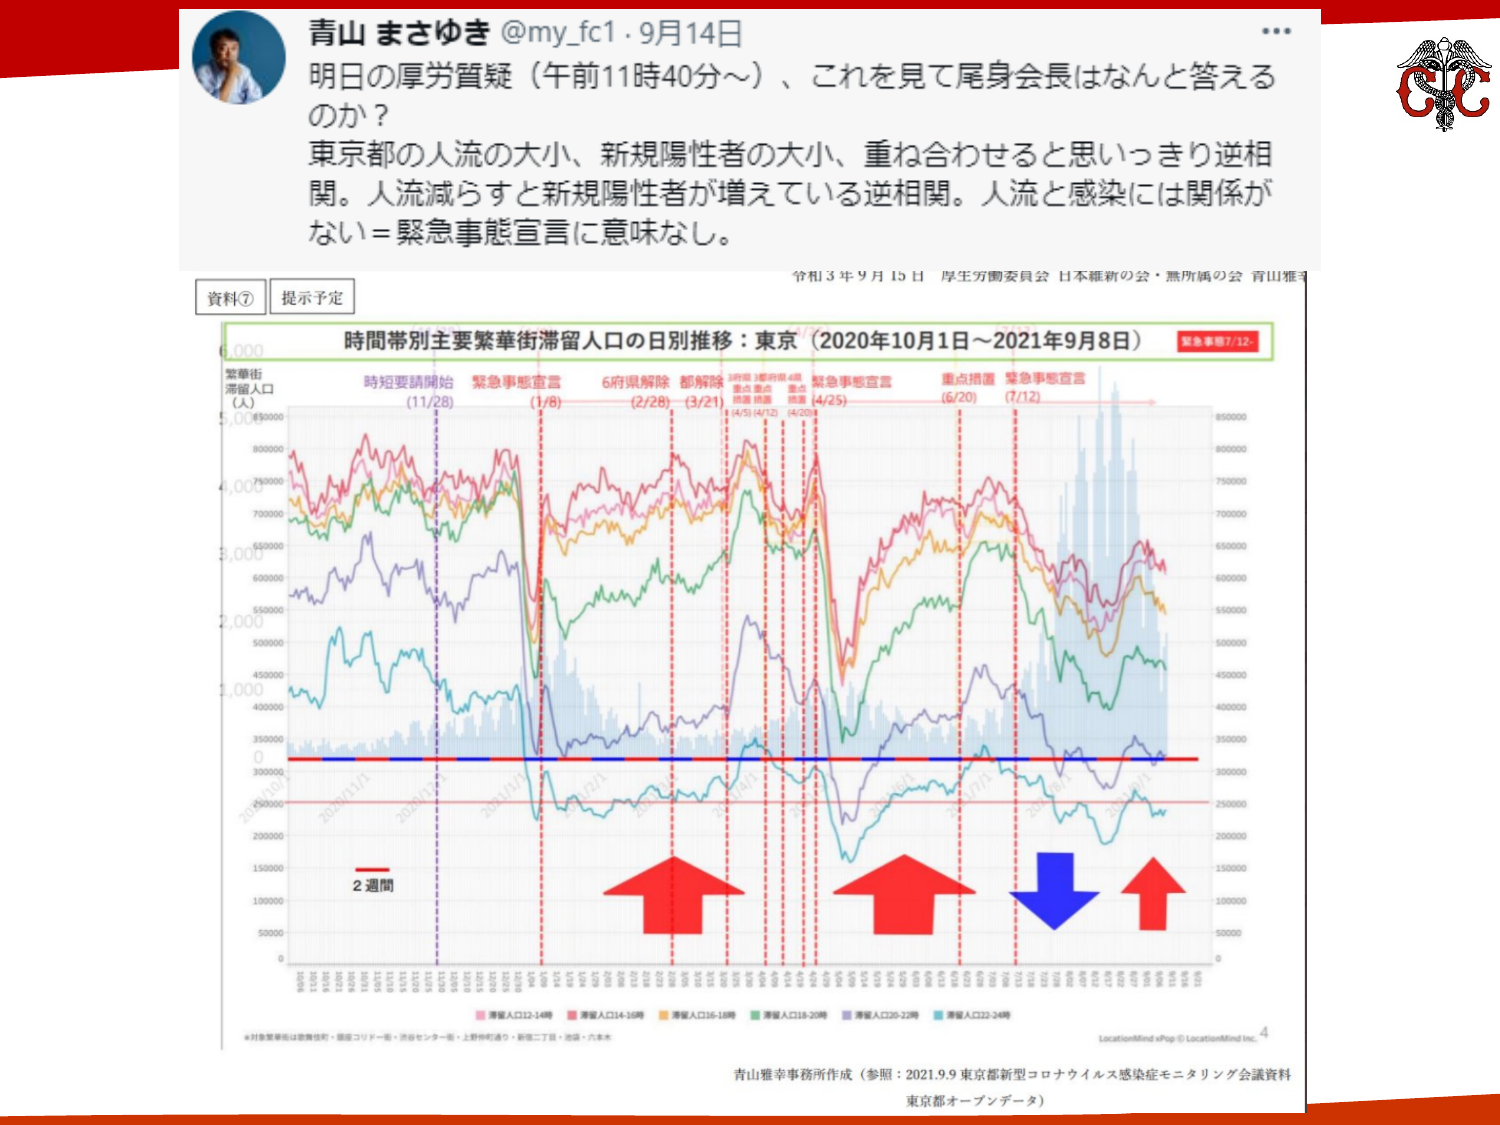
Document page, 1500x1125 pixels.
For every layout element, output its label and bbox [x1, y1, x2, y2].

picture [179, 9, 1321, 1113]
picture [1396, 37, 1492, 132]
